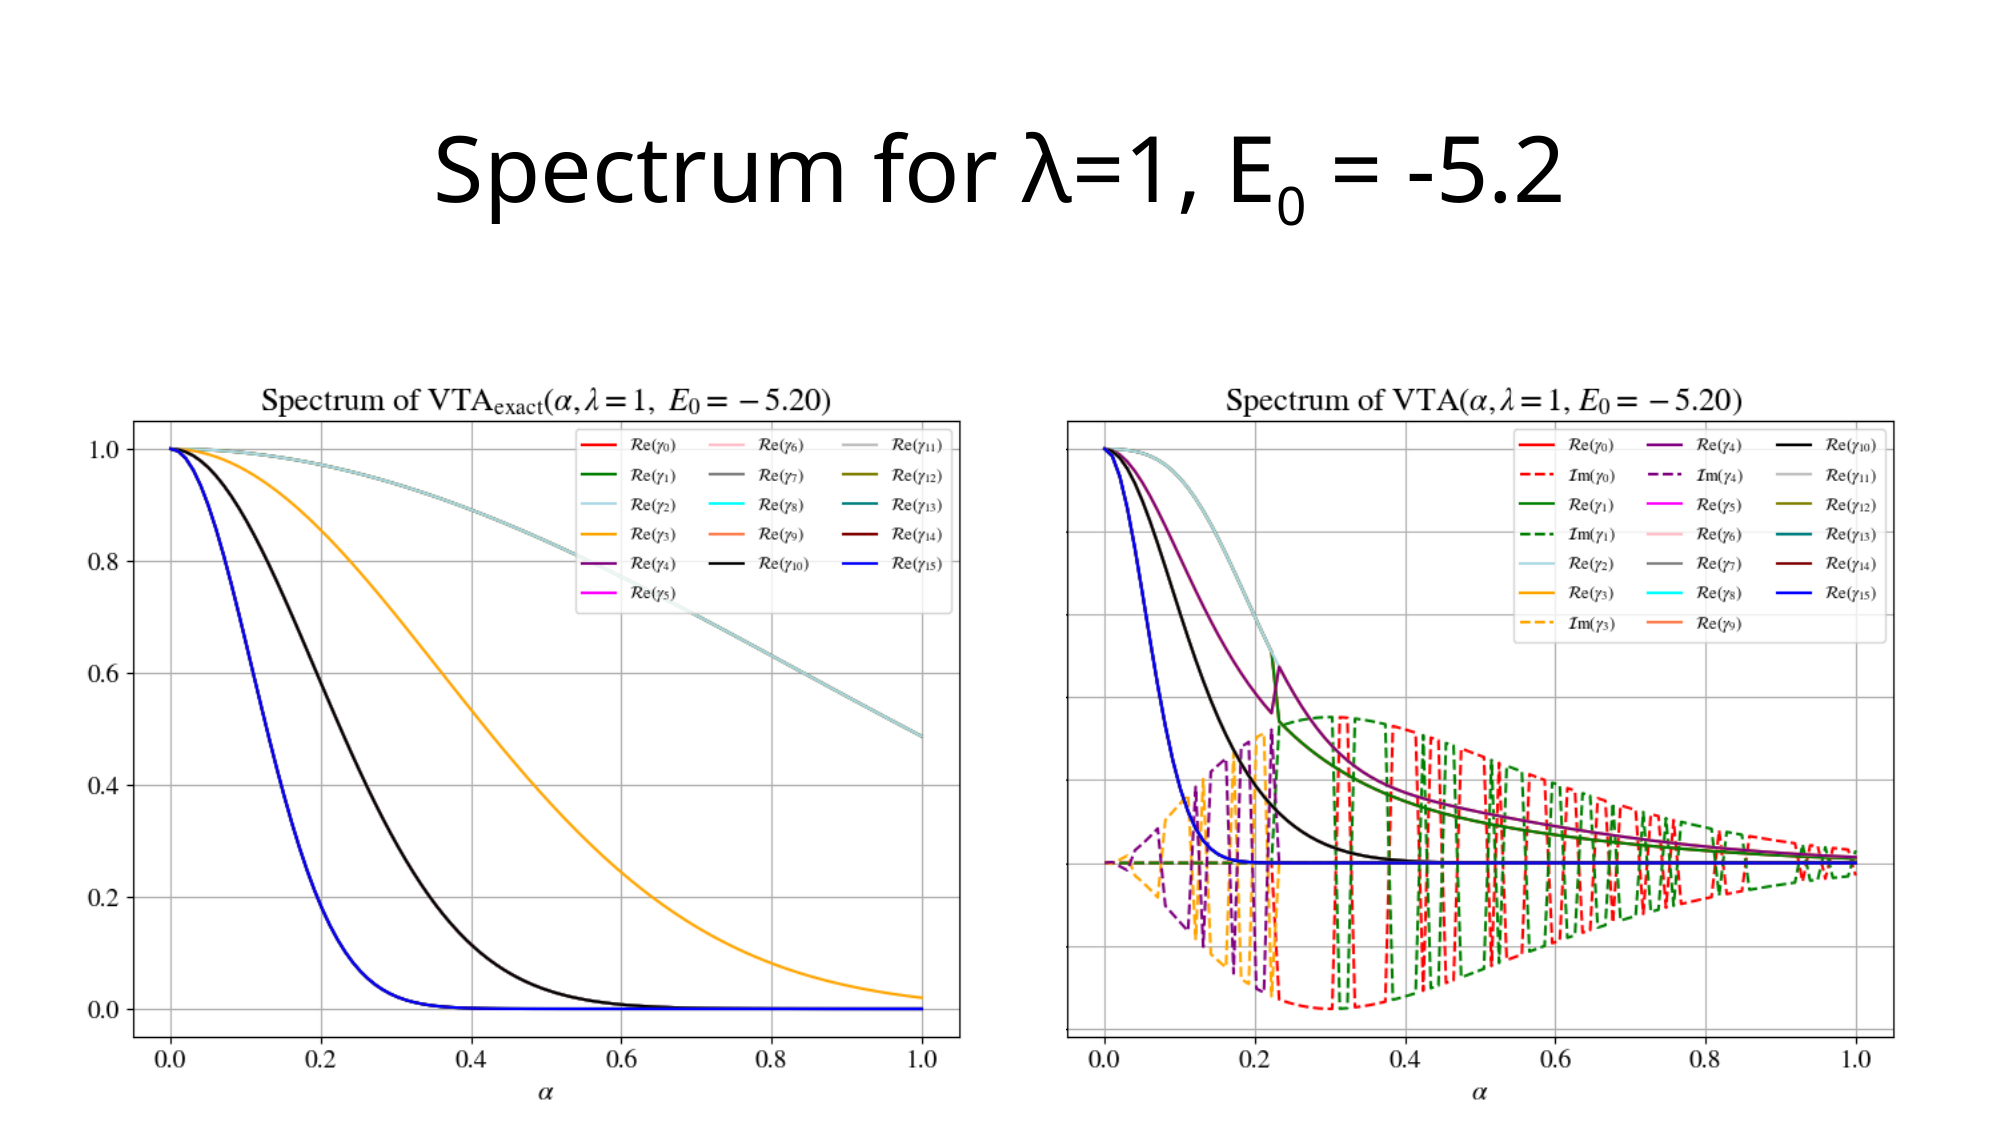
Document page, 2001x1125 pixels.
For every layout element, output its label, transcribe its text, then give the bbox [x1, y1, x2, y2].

title Spectrum for λ=1, E0 = -5.2 [137, 59, 1863, 278]
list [1066, 325, 2000, 1125]
picture [0, 325, 1066, 1125]
